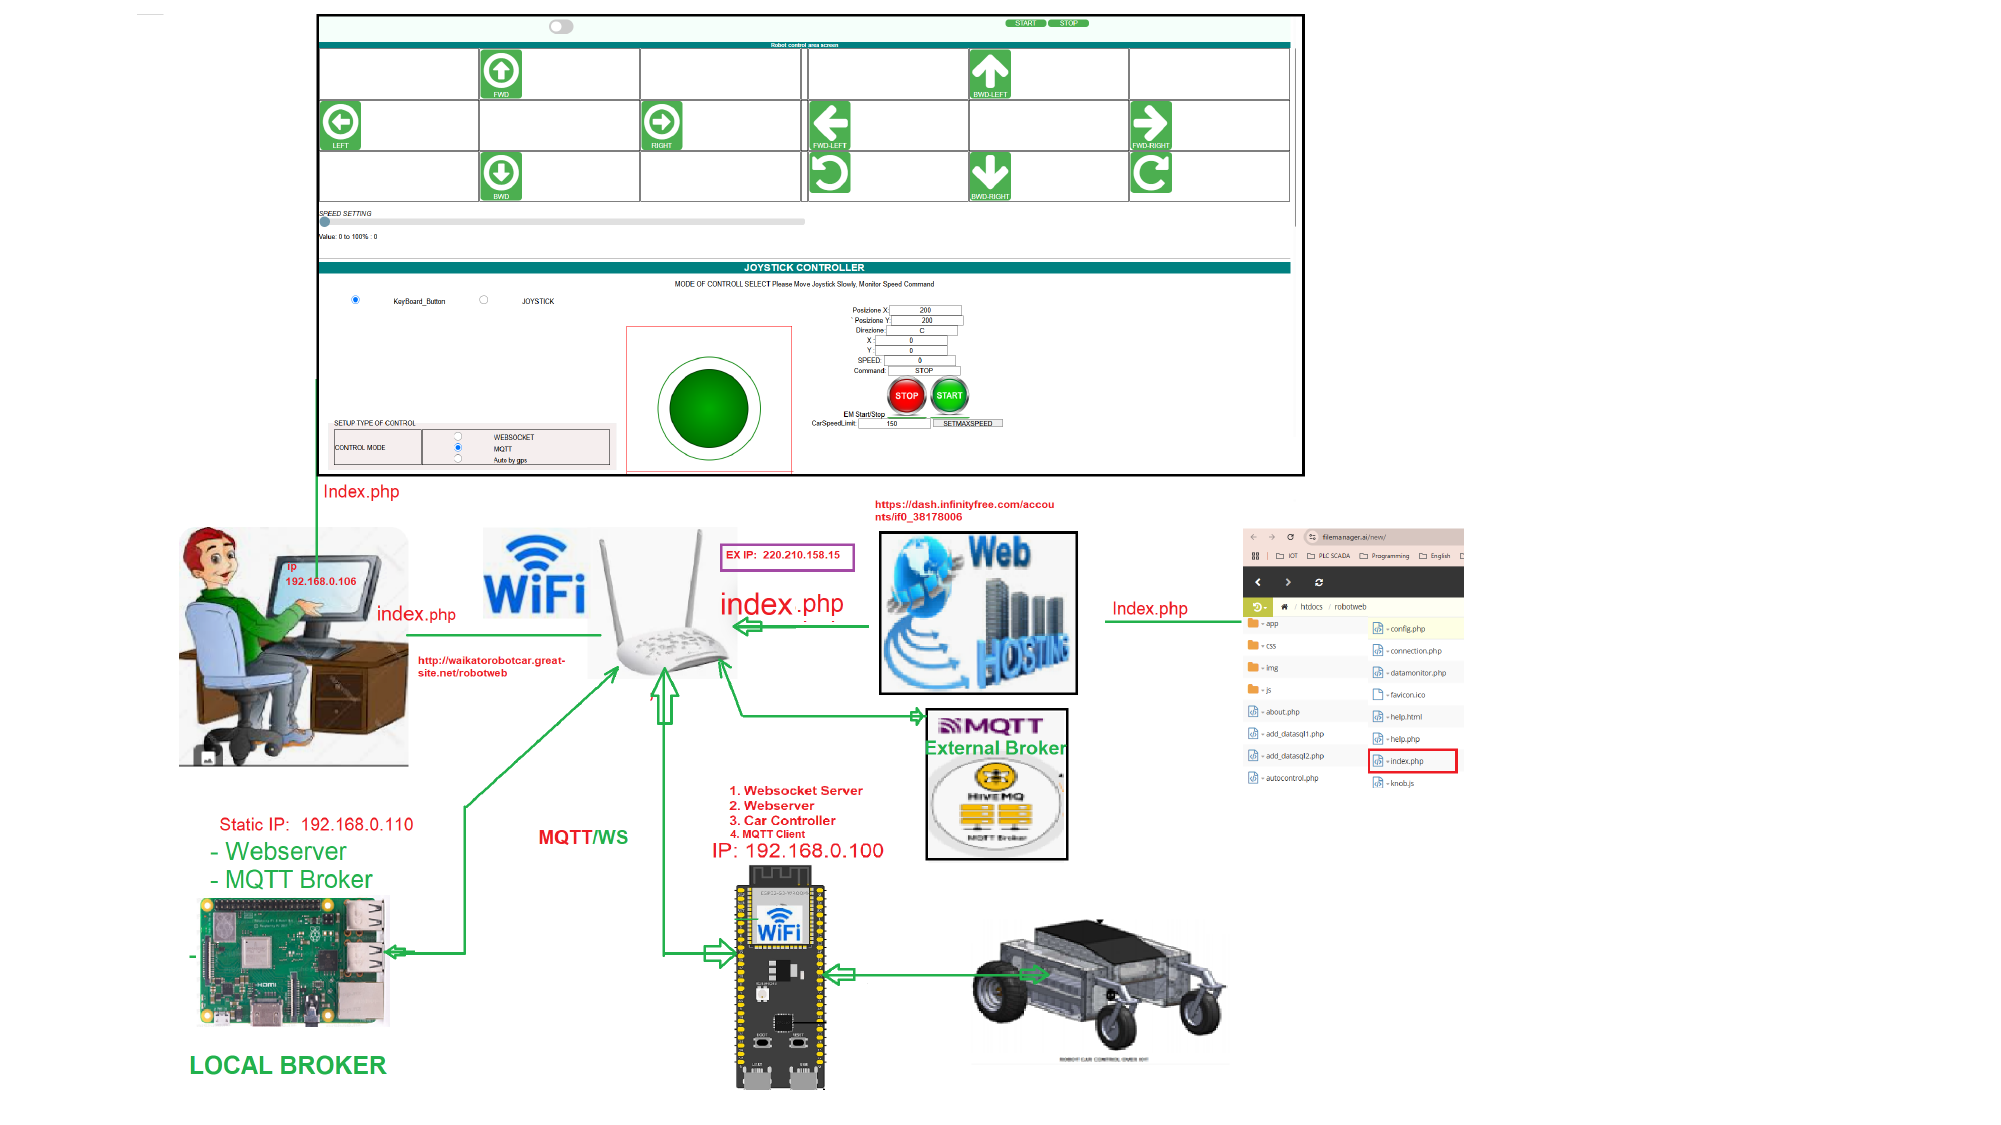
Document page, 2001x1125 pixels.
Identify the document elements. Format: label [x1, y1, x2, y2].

list [137, 14, 1591, 1125]
